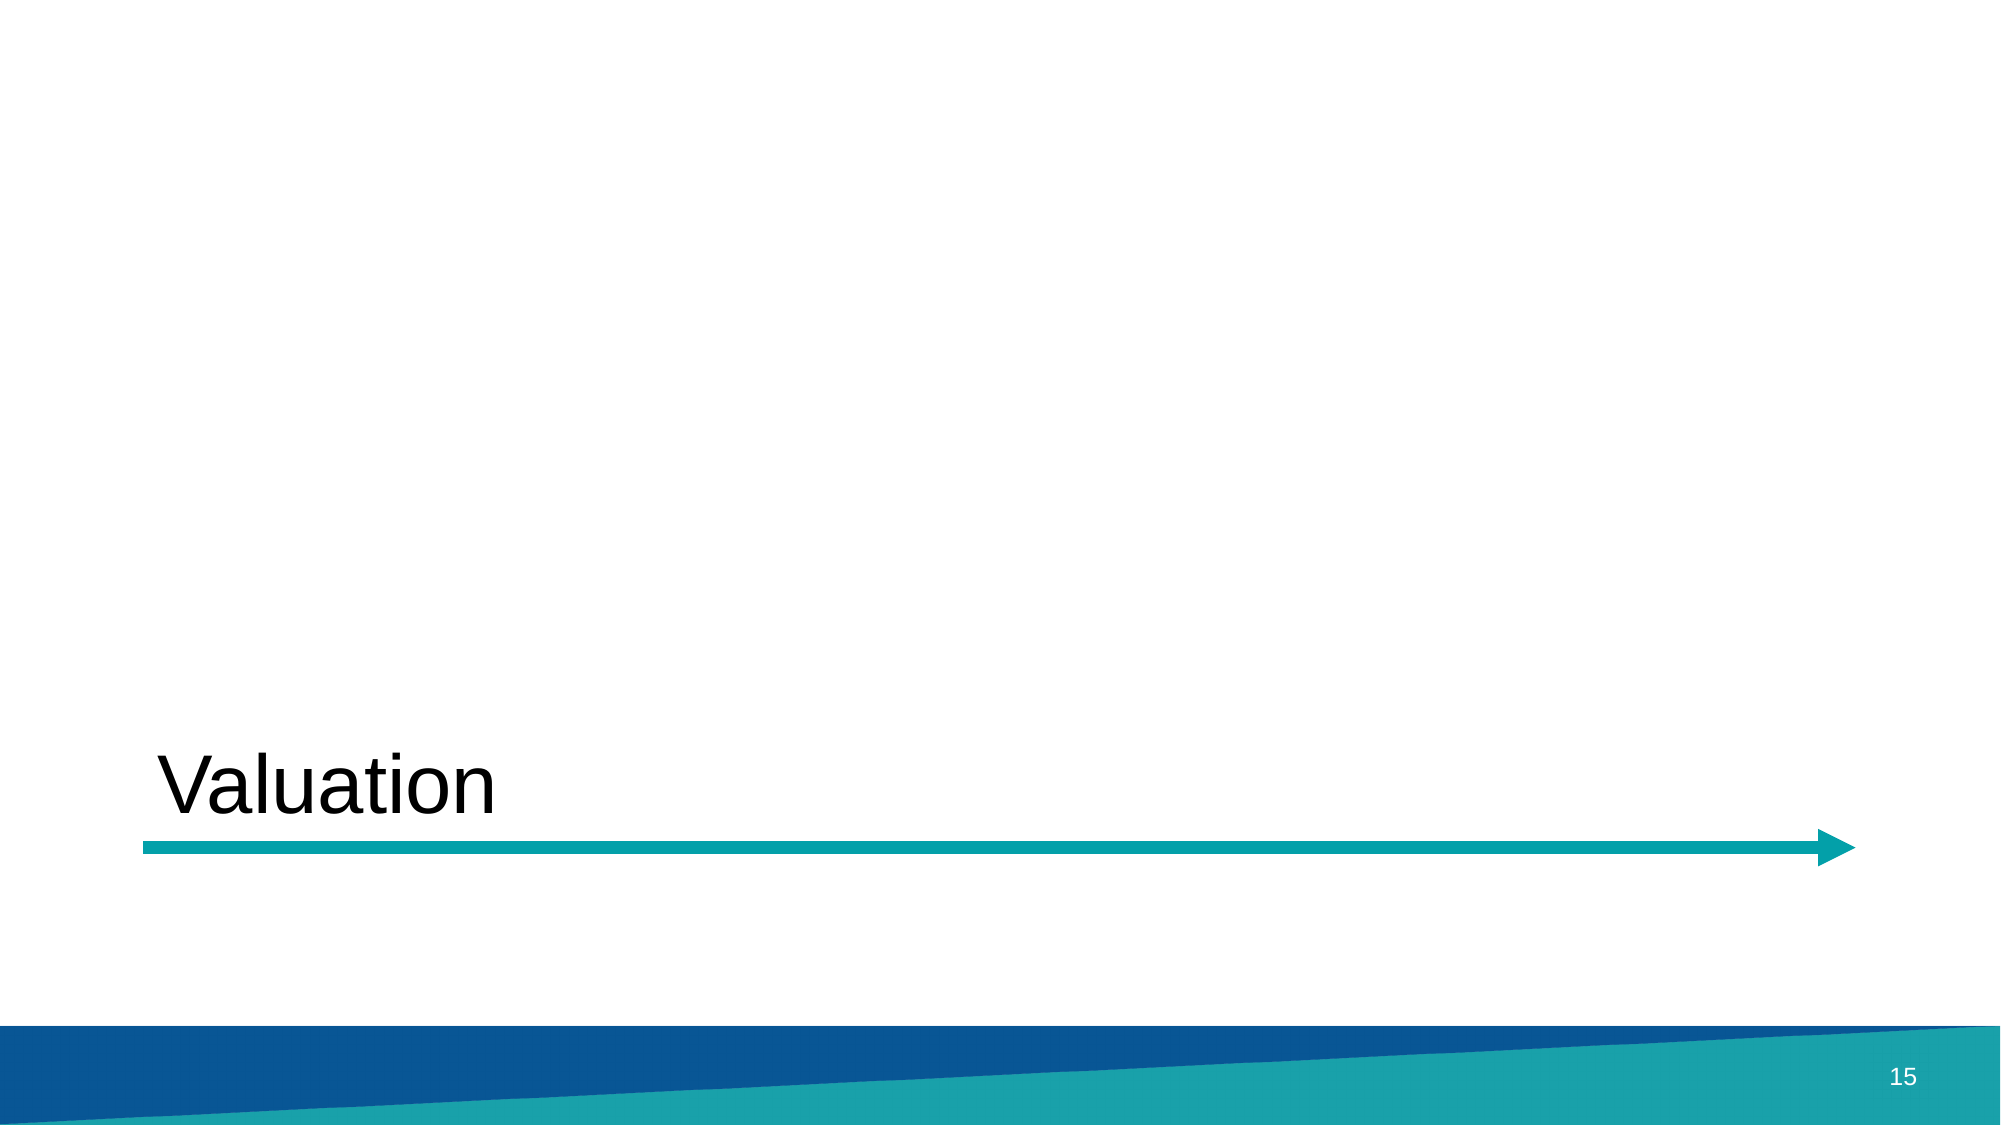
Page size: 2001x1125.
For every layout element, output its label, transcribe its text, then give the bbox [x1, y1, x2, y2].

slide_number 15 [1867, 1047, 1933, 1103]
picture [0, 1013, 2001, 1125]
title Valuation [142, 678, 1868, 896]
